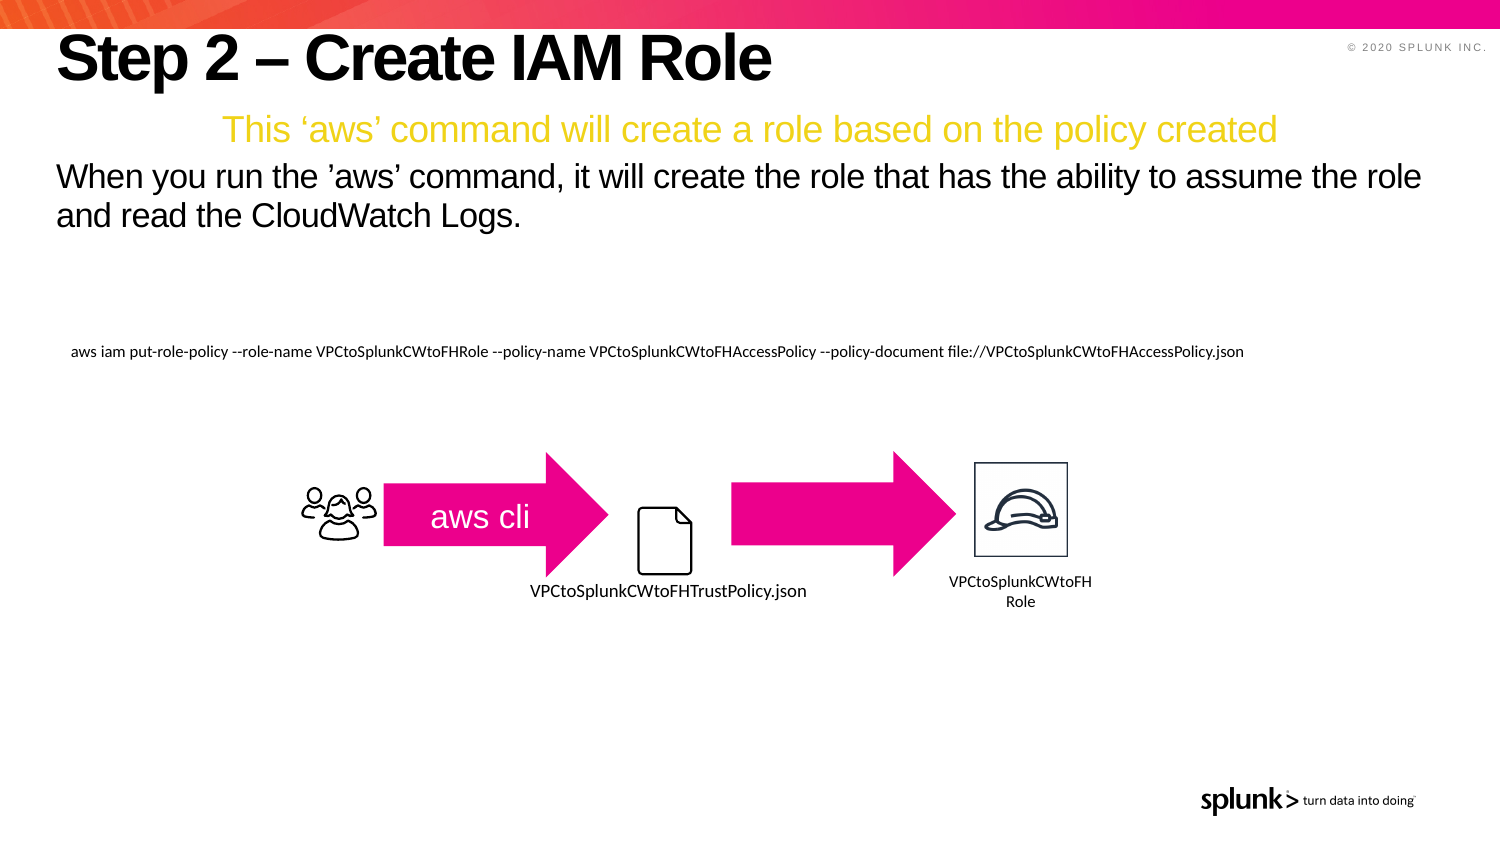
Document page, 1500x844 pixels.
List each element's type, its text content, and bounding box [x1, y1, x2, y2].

text_box aws iam put-role-policy --role-name VPCtoSplunkCWtoFHRole --policy-name VPCtoSplunkCWtoFHAccessPolicy --policy-document file://VPCtoSplunkCWtoFHAccessPolicy.json [56, 333, 1444, 369]
list When you run the ’aws’ command, it will create the role that has the ability to assume the role and read the CloudWatch Logs. [56, 157, 1444, 333]
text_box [526, 506, 811, 602]
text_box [300, 486, 378, 541]
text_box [932, 462, 1109, 619]
picture [0, 0, 1500, 29]
picture [1201, 787, 1416, 816]
text_box aws cli [382, 449, 602, 548]
list When you run the ’aws’ command, it will create the role that has the ability to assume the role and read the CloudWatch Logs. [56, 369, 1444, 727]
subtitle This ‘aws’ command will create a role based on the policy created [56, 108, 1444, 142]
text_box [730, 448, 932, 580]
title Step 2 – Create IAM Role [56, 38, 1444, 93]
